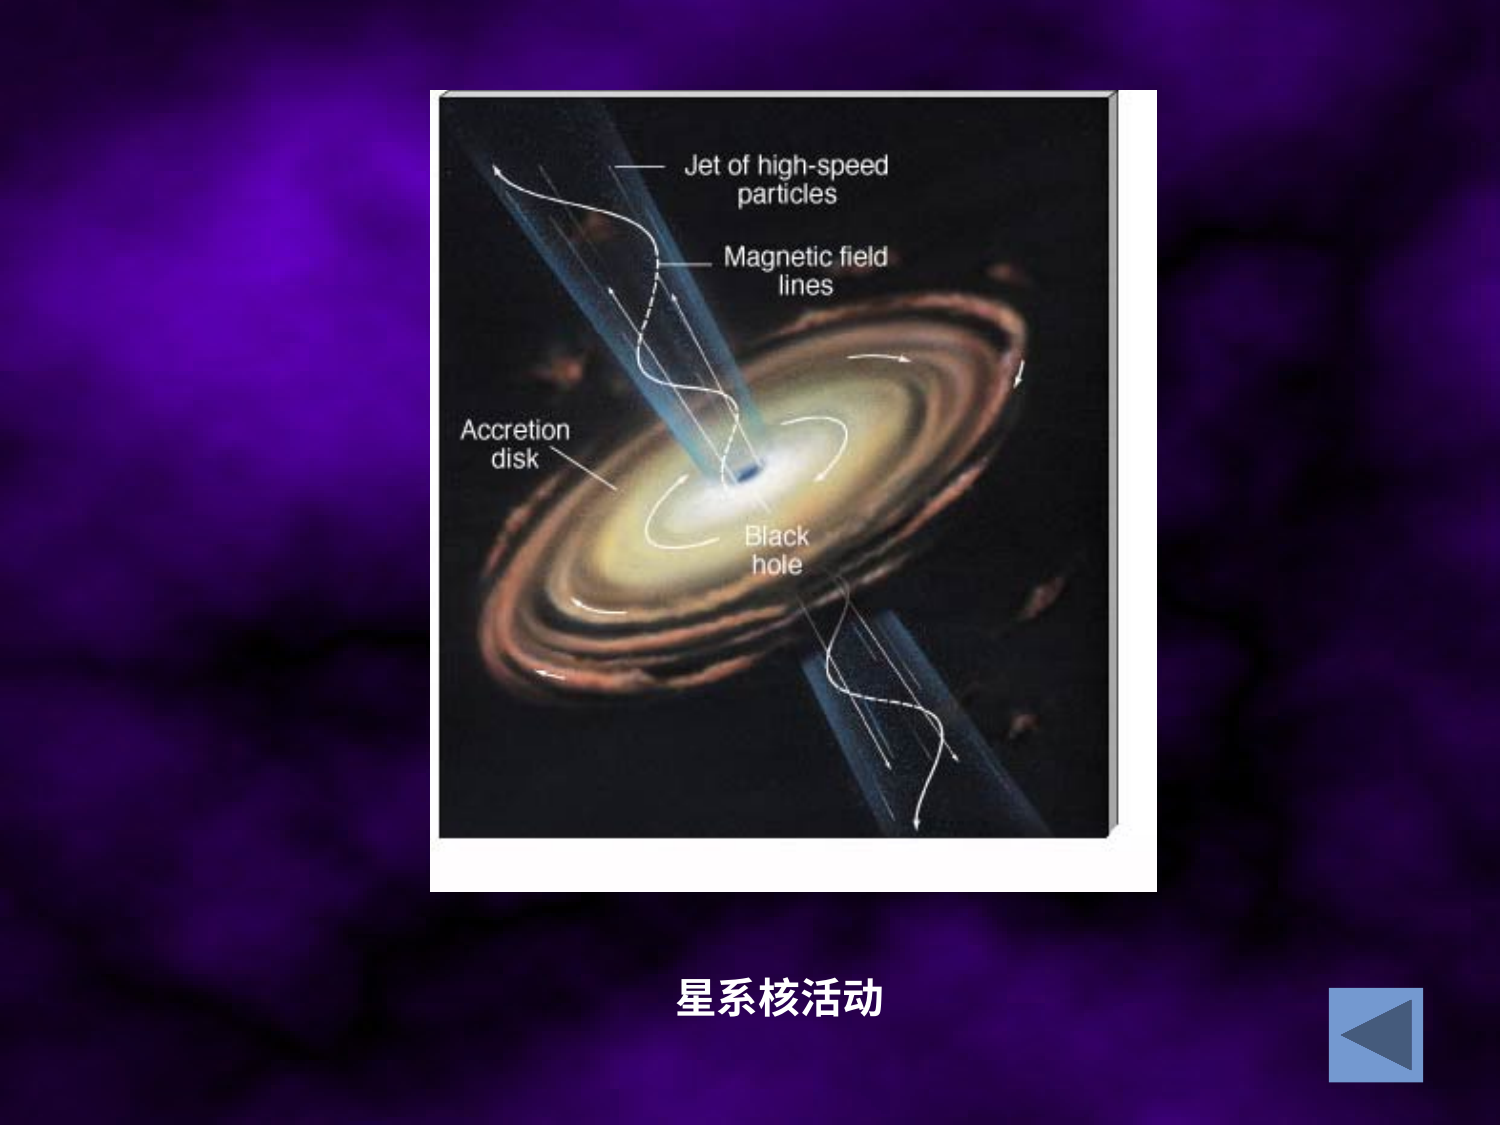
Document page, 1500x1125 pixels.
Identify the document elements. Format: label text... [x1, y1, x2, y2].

text_box [1328, 987, 1424, 1083]
picture [0, 0, 1500, 1125]
text_box 星系核活动 [560, 964, 999, 1029]
